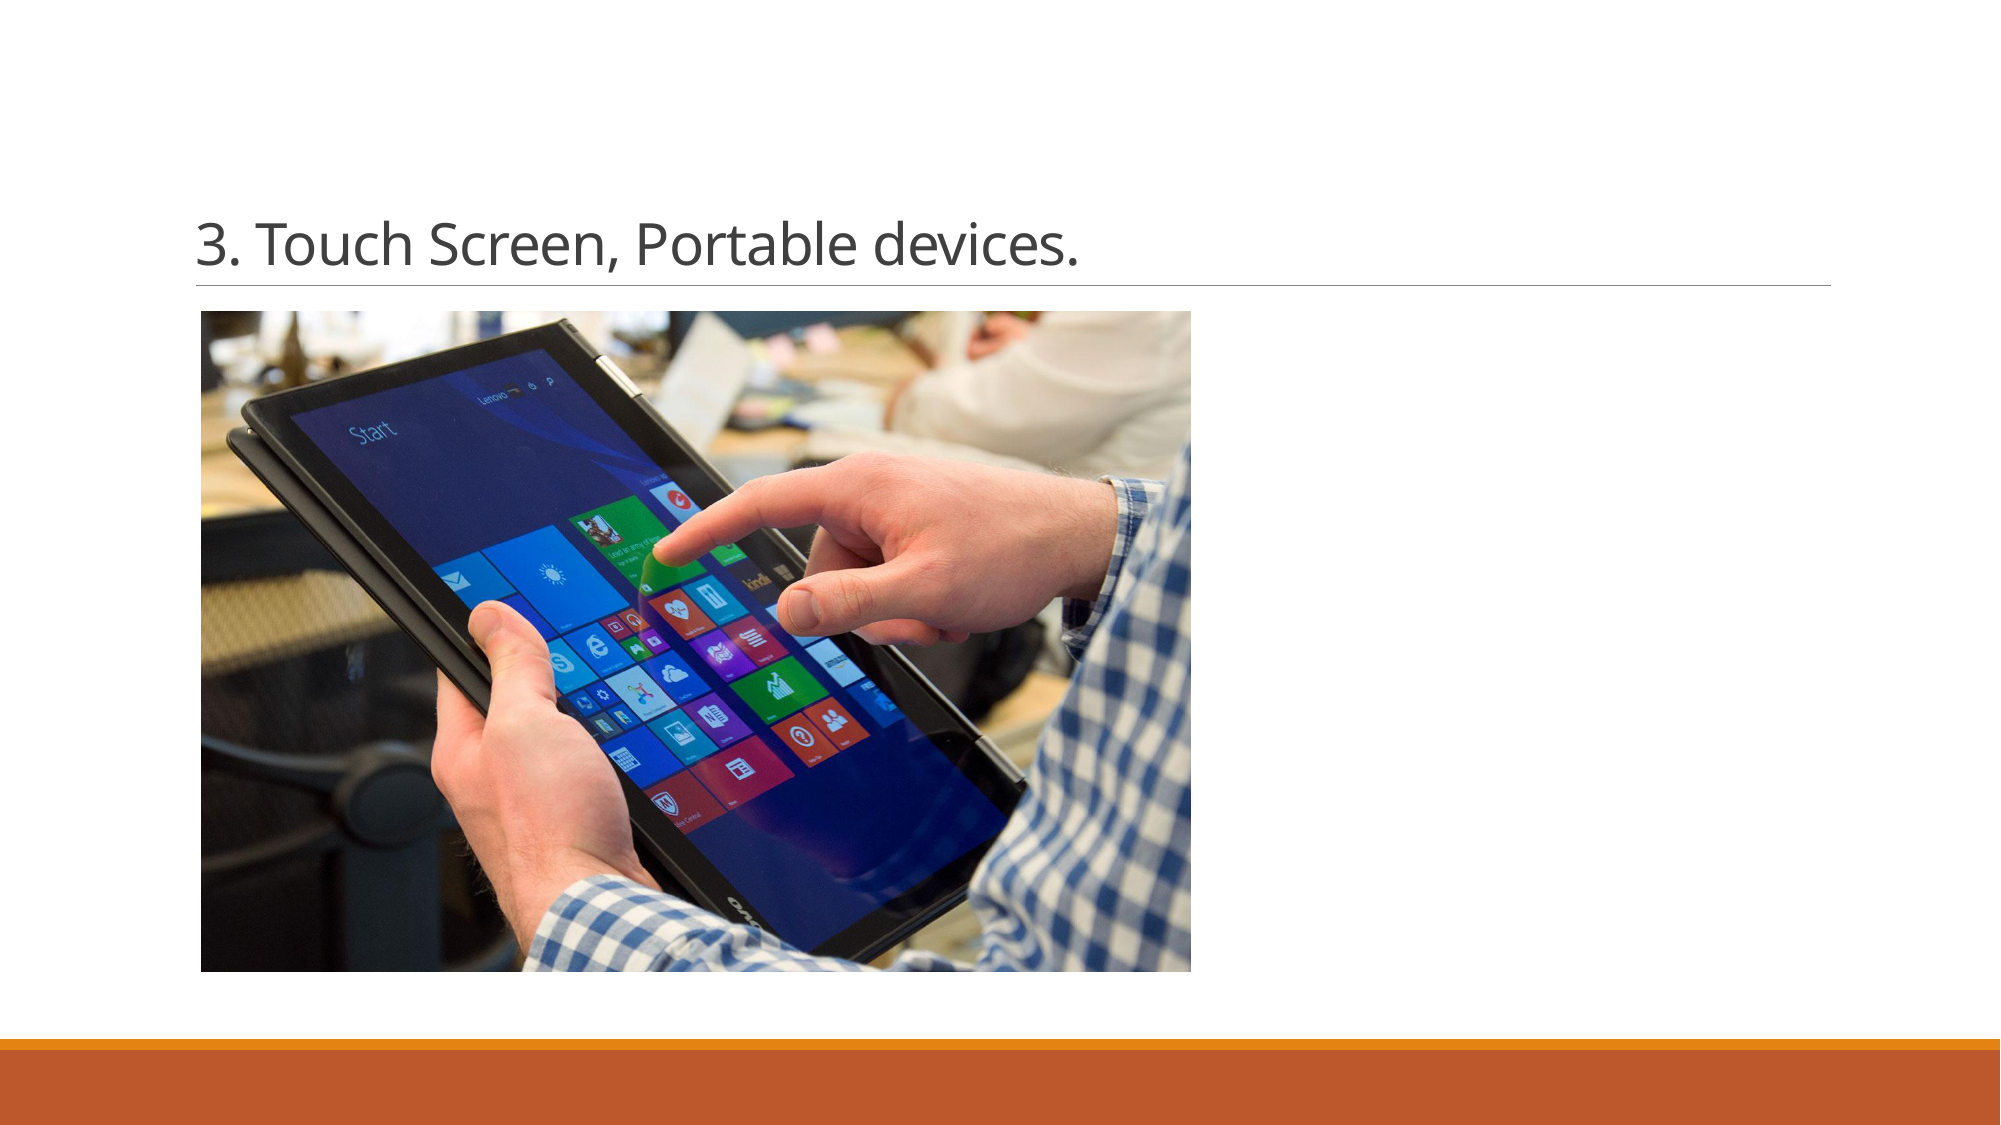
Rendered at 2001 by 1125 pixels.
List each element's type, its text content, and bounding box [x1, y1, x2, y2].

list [200, 311, 1192, 972]
title 3. Touch Screen, Portable devices. [180, 47, 1830, 285]
